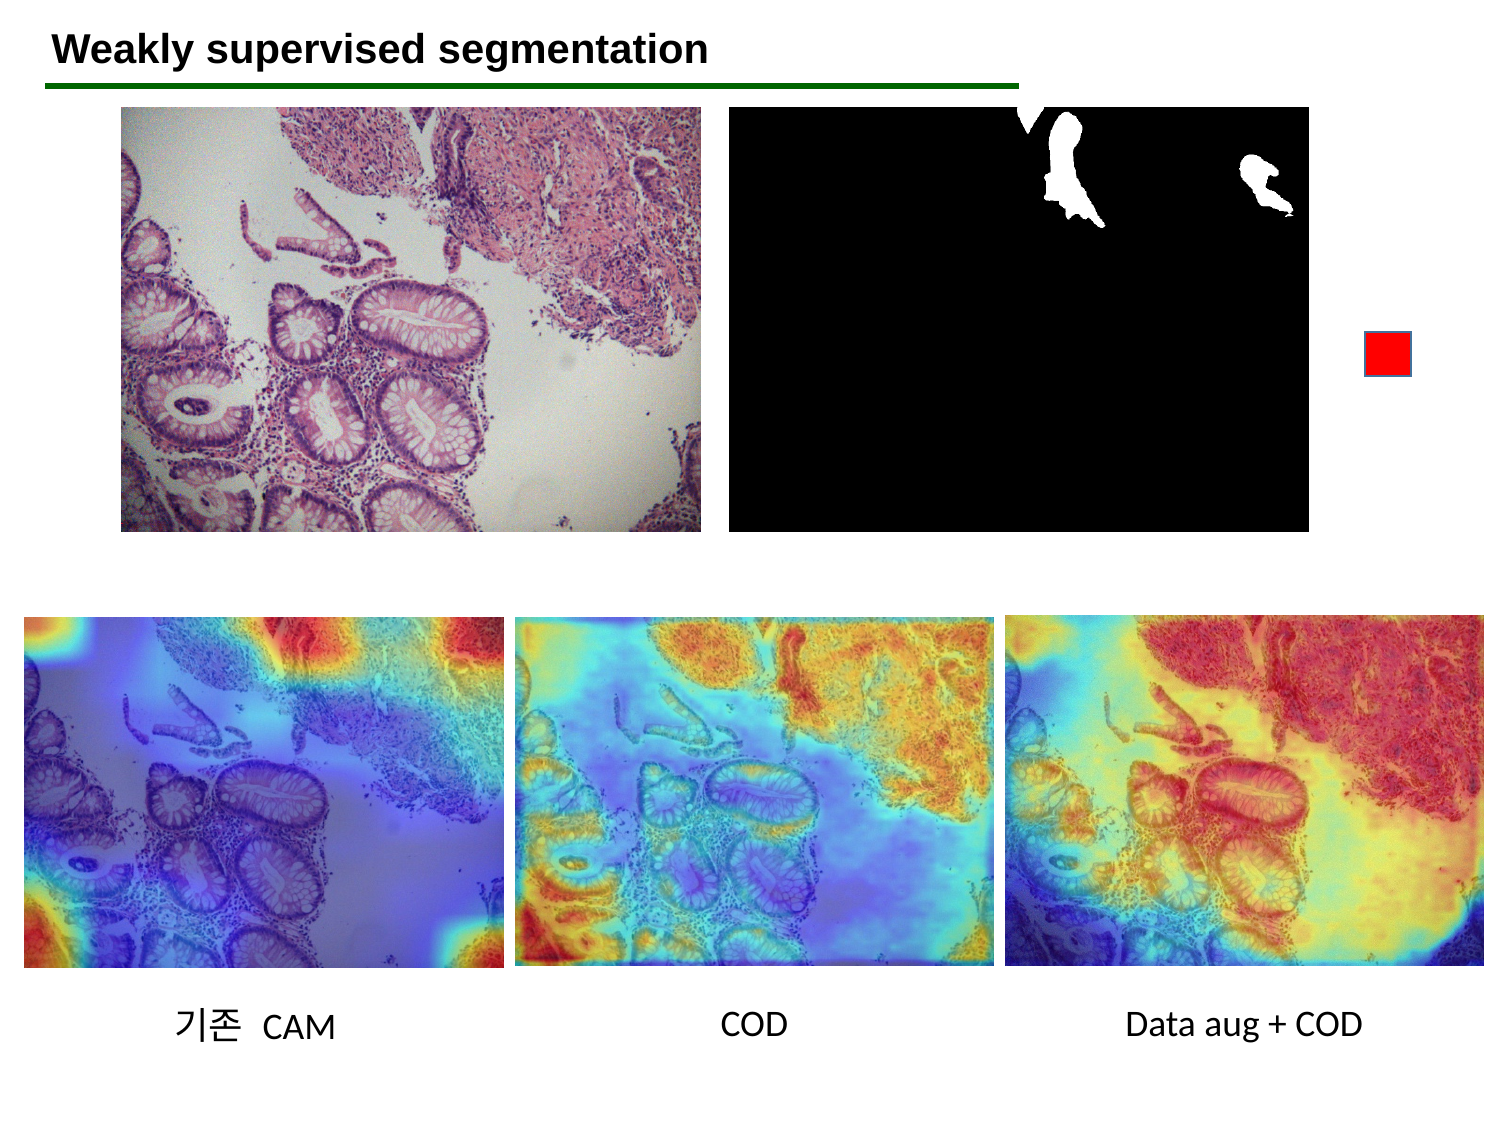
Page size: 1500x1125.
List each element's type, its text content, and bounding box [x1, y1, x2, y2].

text_box Weakly supervised segmentation [36, 14, 1244, 80]
text_box [1364, 331, 1412, 377]
text_box Data aug + COD [1100, 991, 1389, 1051]
picture [24, 617, 504, 969]
picture [729, 107, 1309, 532]
picture [515, 617, 994, 966]
picture [121, 107, 701, 532]
text_box COD [633, 991, 875, 1051]
text_box 기존 CAM [159, 994, 401, 1055]
picture [1005, 615, 1484, 966]
